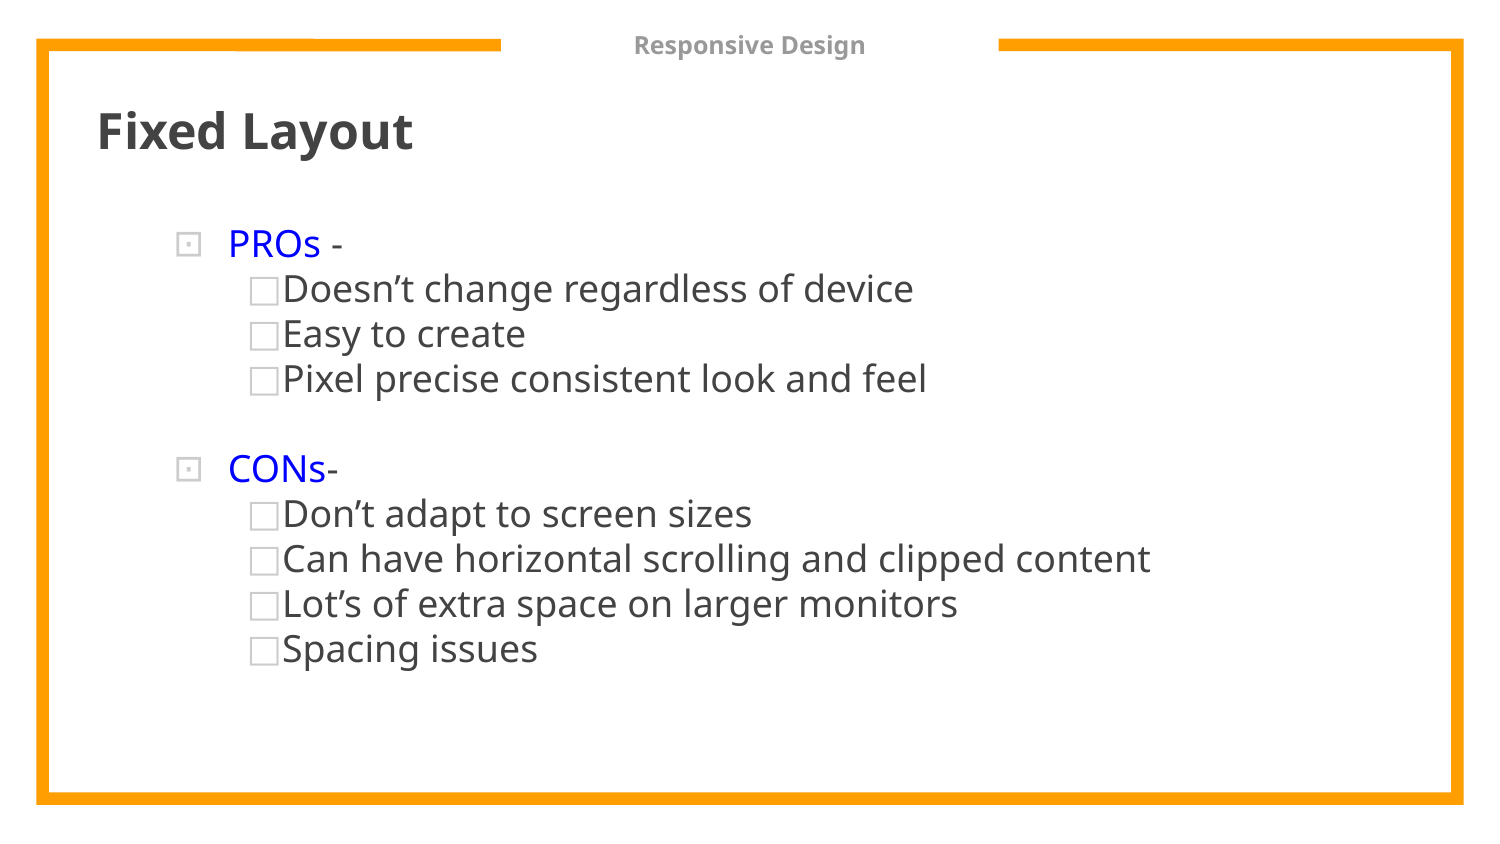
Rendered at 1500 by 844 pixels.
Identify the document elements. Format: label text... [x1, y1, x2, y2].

title Responsive Design [501, 15, 999, 92]
list Fixed Layout PROs - Doesn’t change regardless of device Easy to create Pixel precise consistent look and feel CONs- Don’t adapt to screen sizes Can have horizontal scrolling and clipped content Lot’s of extra space on larger monitors Spacing issues [81, 84, 1419, 263]
